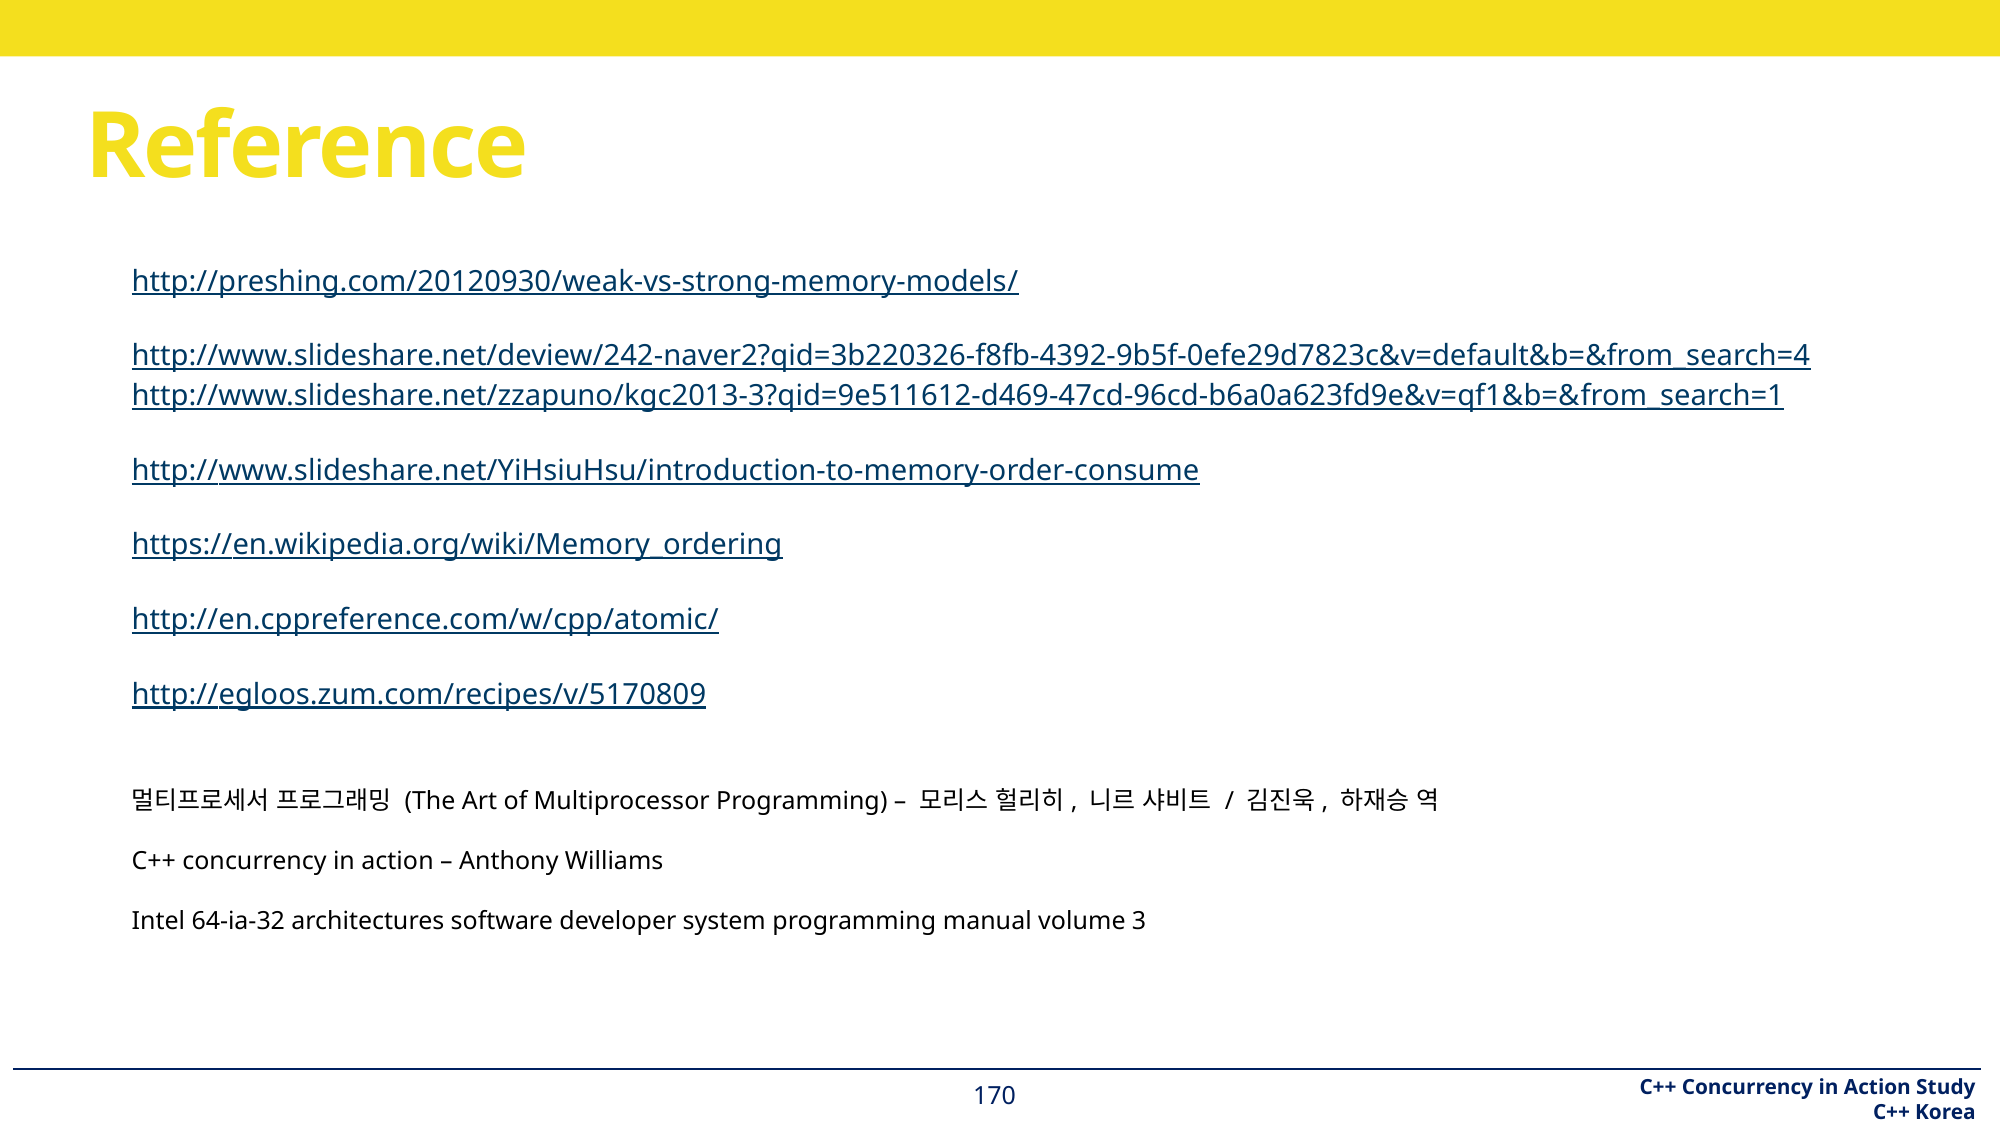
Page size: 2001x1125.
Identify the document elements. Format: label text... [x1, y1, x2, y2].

text_box http://preshing.com/20120930/weak-vs-strong-memory-models/ http://www.slideshare.net/deview/242-naver2?qid=3b220326-f8fb-4392-9b5f-0efe29d7823c&v=default&b=&from_search=4 http://www.slideshare.net/zzapuno/kgc2013-3?qid=9e511612-d469-47cd-96cd-b6a0a623fd9e&v=qf1&b=&from_search=1 http://www.slideshare.net/YiHsiuHsu/introduction-to-memory-order-consume https://en.wikipedia.org/wiki/Memory_ordering http://en.cppreference.com/w/cpp/atomic/ http://egloos.zum.com/recipes/v/5170809 멀티프로세서 프로그래밍 (The Art of Multiprocessor Programming) – 모리스 헐리히, 니르 샤비트 / 김진욱, 하재승 역 C++ concurrency in action – Anthony Williams Intel 64-ia-32 architectures software developer system programming manual volume 3 [131, 261, 1812, 935]
slide_number 170 [911, 1071, 1078, 1118]
title Reference [85, 98, 1915, 198]
